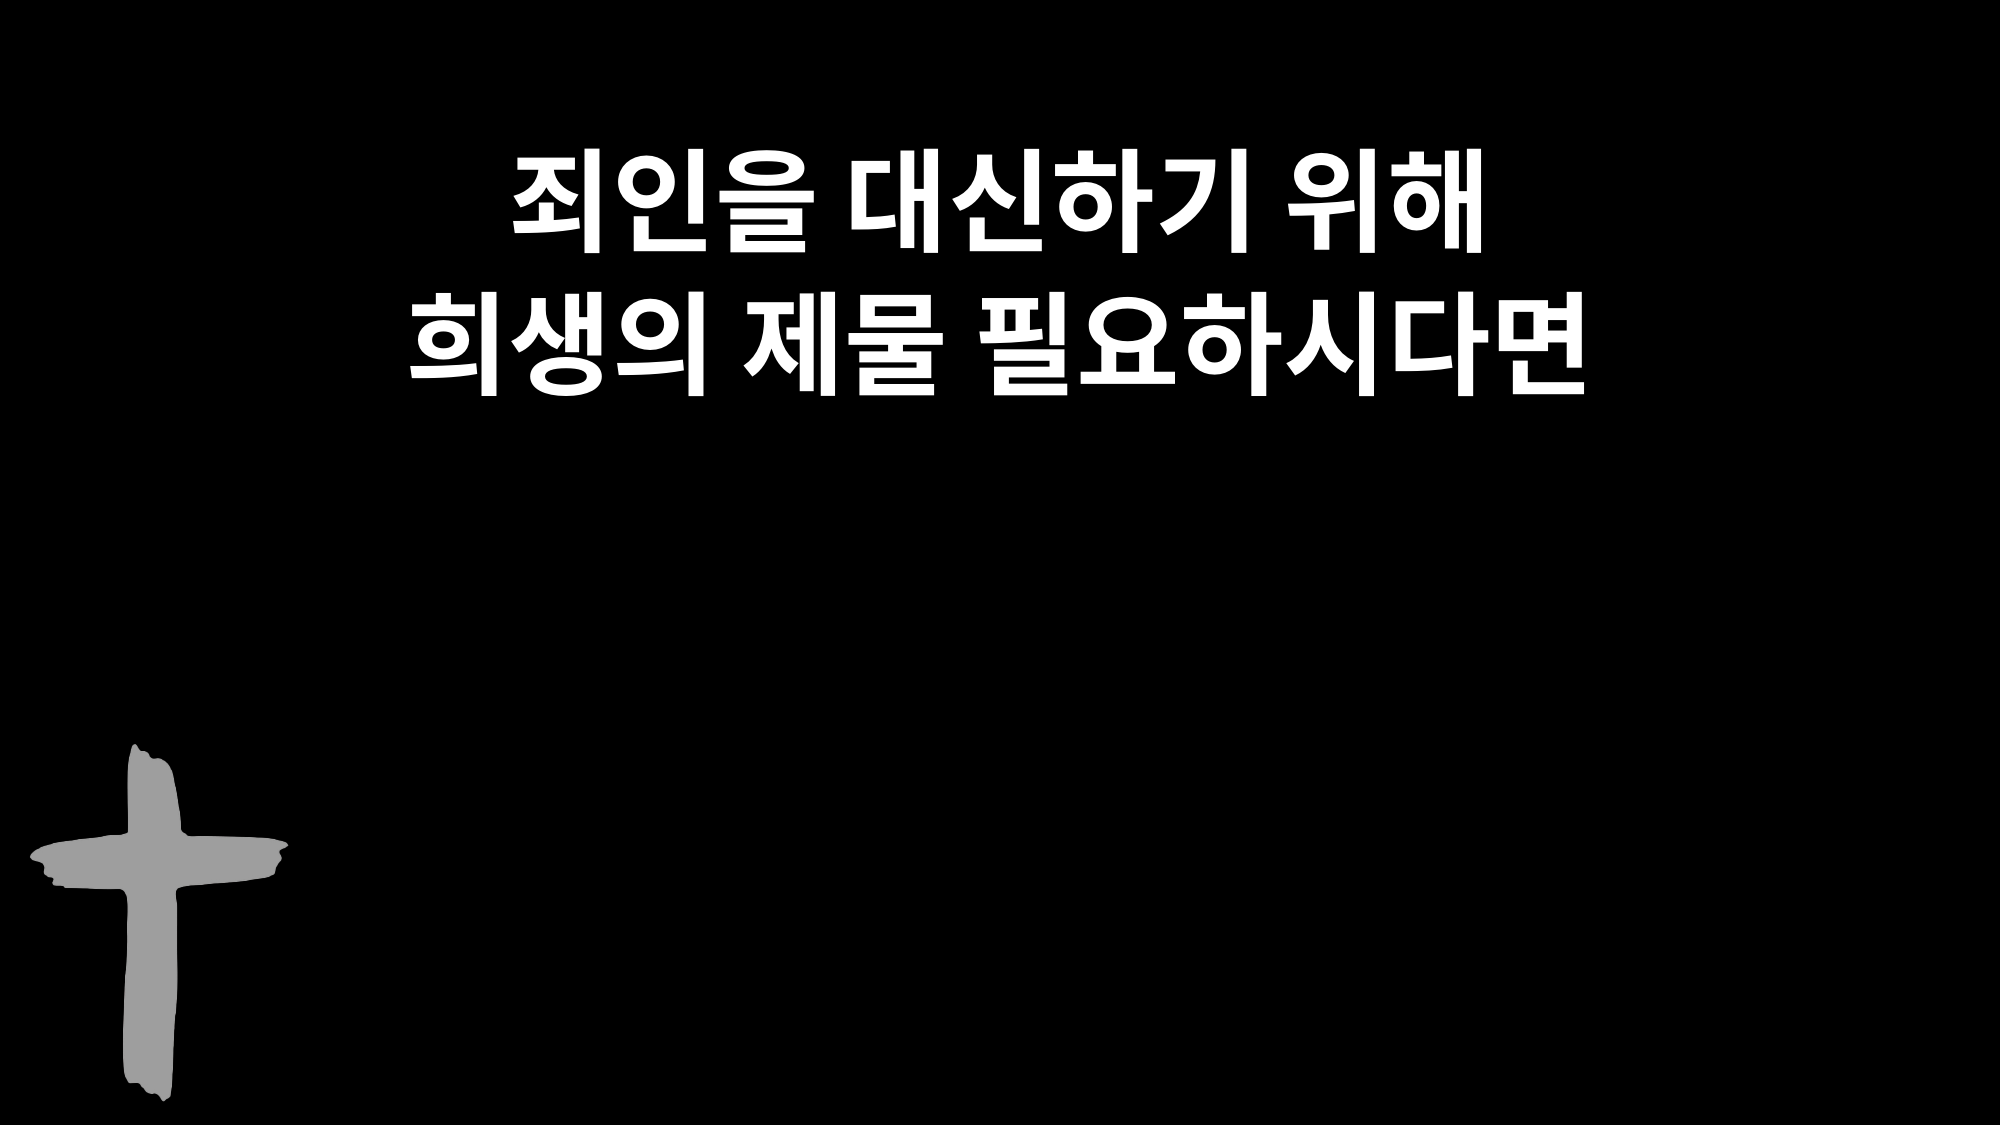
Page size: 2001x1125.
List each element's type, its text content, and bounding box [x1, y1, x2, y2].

list 죄인을 대신하기 위해 희생의 제물 필요하시다면 [0, 139, 2000, 456]
picture [29, 743, 289, 1102]
